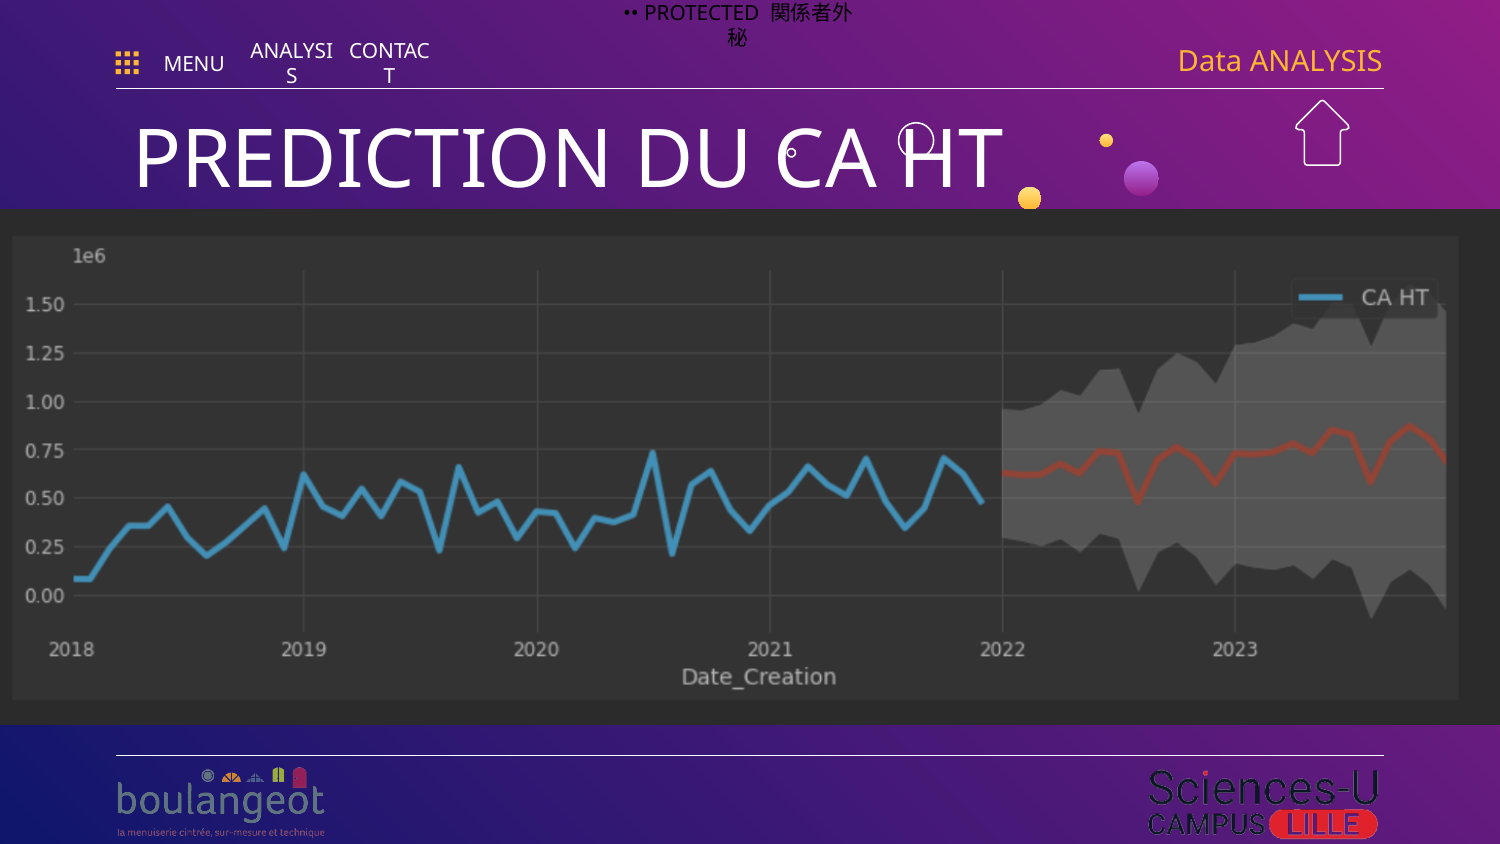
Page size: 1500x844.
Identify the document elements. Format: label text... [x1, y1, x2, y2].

text_box CONTACT [346, 45, 433, 81]
text_box MENU [151, 45, 237, 81]
text_box [1123, 161, 1159, 197]
text_box Data ANALYSIS [1158, 34, 1383, 85]
text_box ANALYSIS [248, 45, 335, 81]
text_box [115, 50, 139, 75]
text_box [1099, 133, 1113, 148]
text_box [1018, 186, 1042, 208]
picture [0, 209, 1500, 844]
text_box [1296, 100, 1349, 166]
title PREDICTION DU CA HT [117, 90, 1383, 191]
picture [1136, 751, 1412, 844]
text_box [109, 45, 145, 81]
